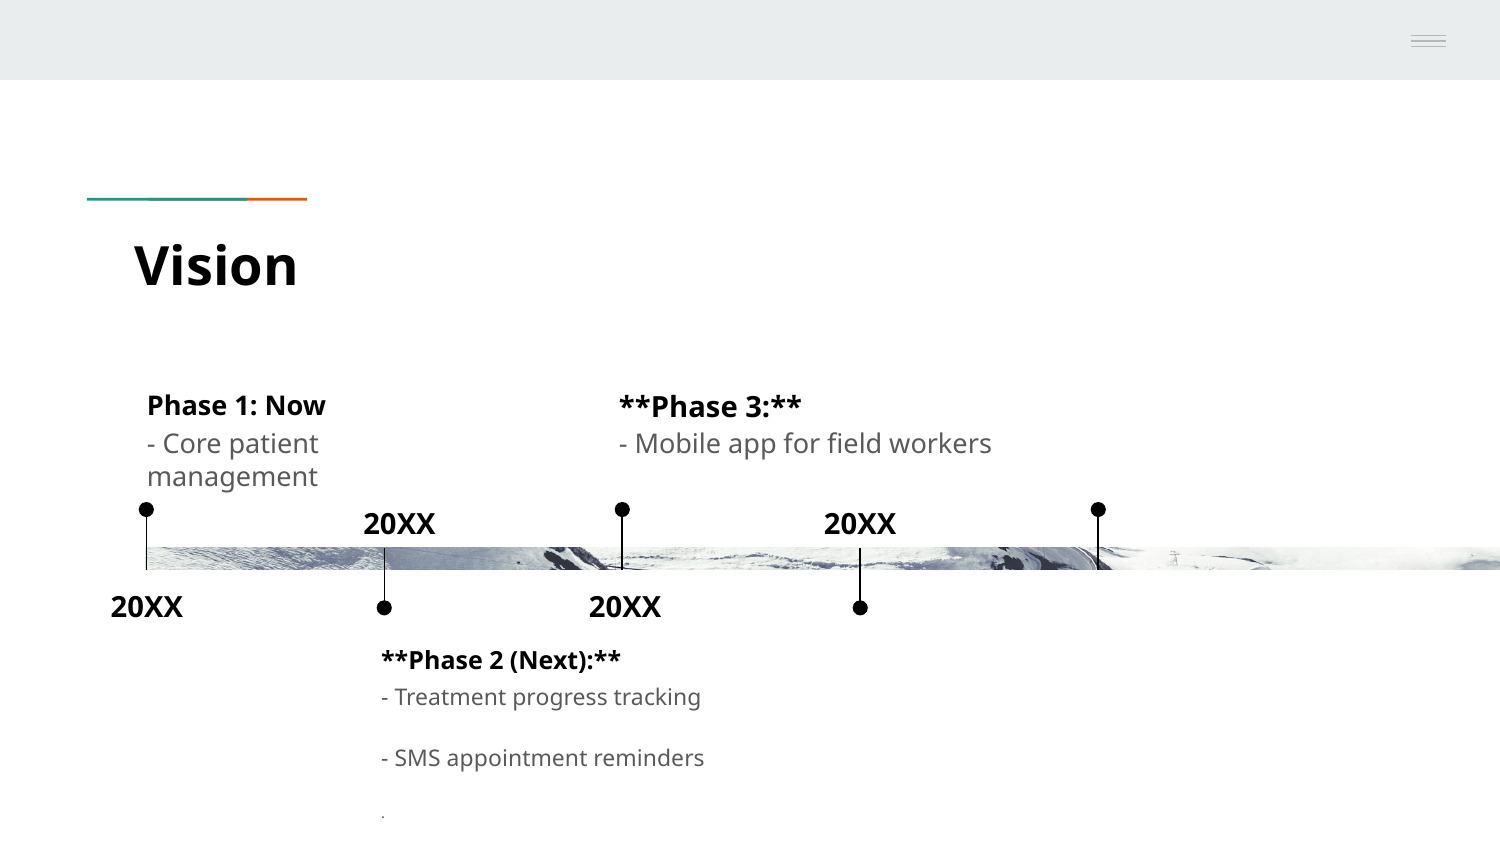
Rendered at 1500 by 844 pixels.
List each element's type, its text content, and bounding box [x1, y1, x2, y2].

list - Mobile app for field workers [603, 411, 1008, 502]
picture [1107, 547, 1500, 570]
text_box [852, 547, 869, 616]
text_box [138, 501, 155, 570]
text_box 20XX [799, 485, 922, 546]
title **Phase 3:** [604, 373, 968, 411]
title Phase 1: Now [131, 373, 496, 411]
picture [155, 547, 376, 570]
picture [869, 547, 1090, 570]
picture [393, 547, 614, 570]
text_box 20XX [338, 485, 461, 546]
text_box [1090, 501, 1107, 570]
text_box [376, 547, 393, 616]
list - Core patient management [131, 411, 496, 502]
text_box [614, 501, 631, 570]
picture [631, 547, 852, 570]
list - Treatment progress tracking - SMS appointment reminders . [365, 667, 730, 758]
text_box 20XX [75, 567, 219, 629]
title Vision [119, 216, 1381, 305]
title **Phase 2 (Next):** [365, 629, 730, 667]
text_box 20XX [568, 577, 682, 629]
